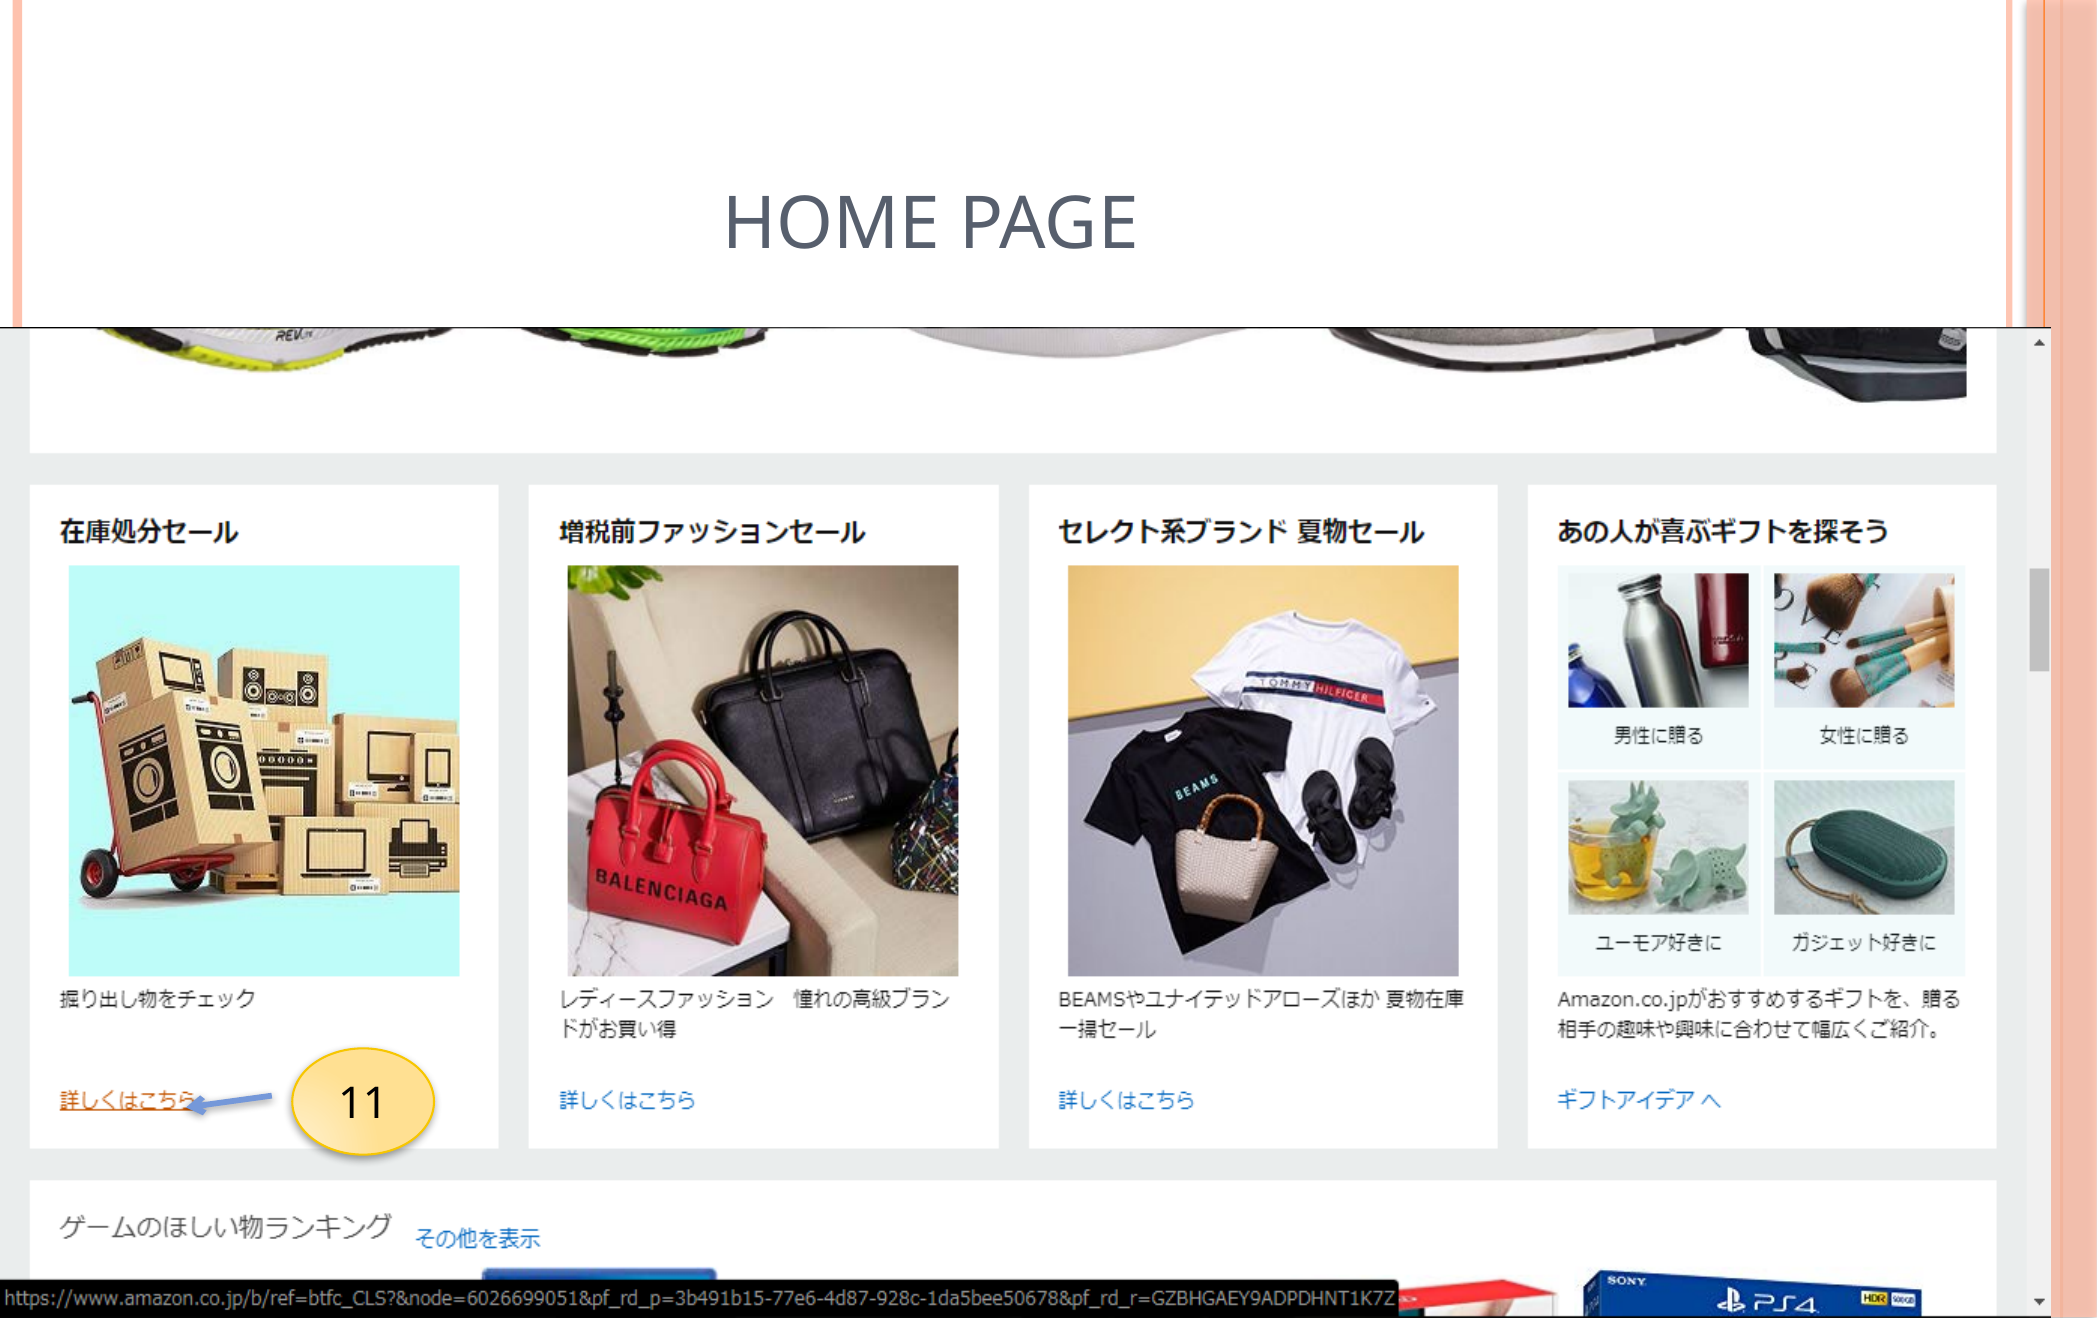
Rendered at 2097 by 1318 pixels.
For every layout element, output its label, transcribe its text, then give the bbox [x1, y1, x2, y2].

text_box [185, 1095, 273, 1108]
title HOME PAGE [104, 52, 1818, 273]
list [0, 327, 2052, 1318]
